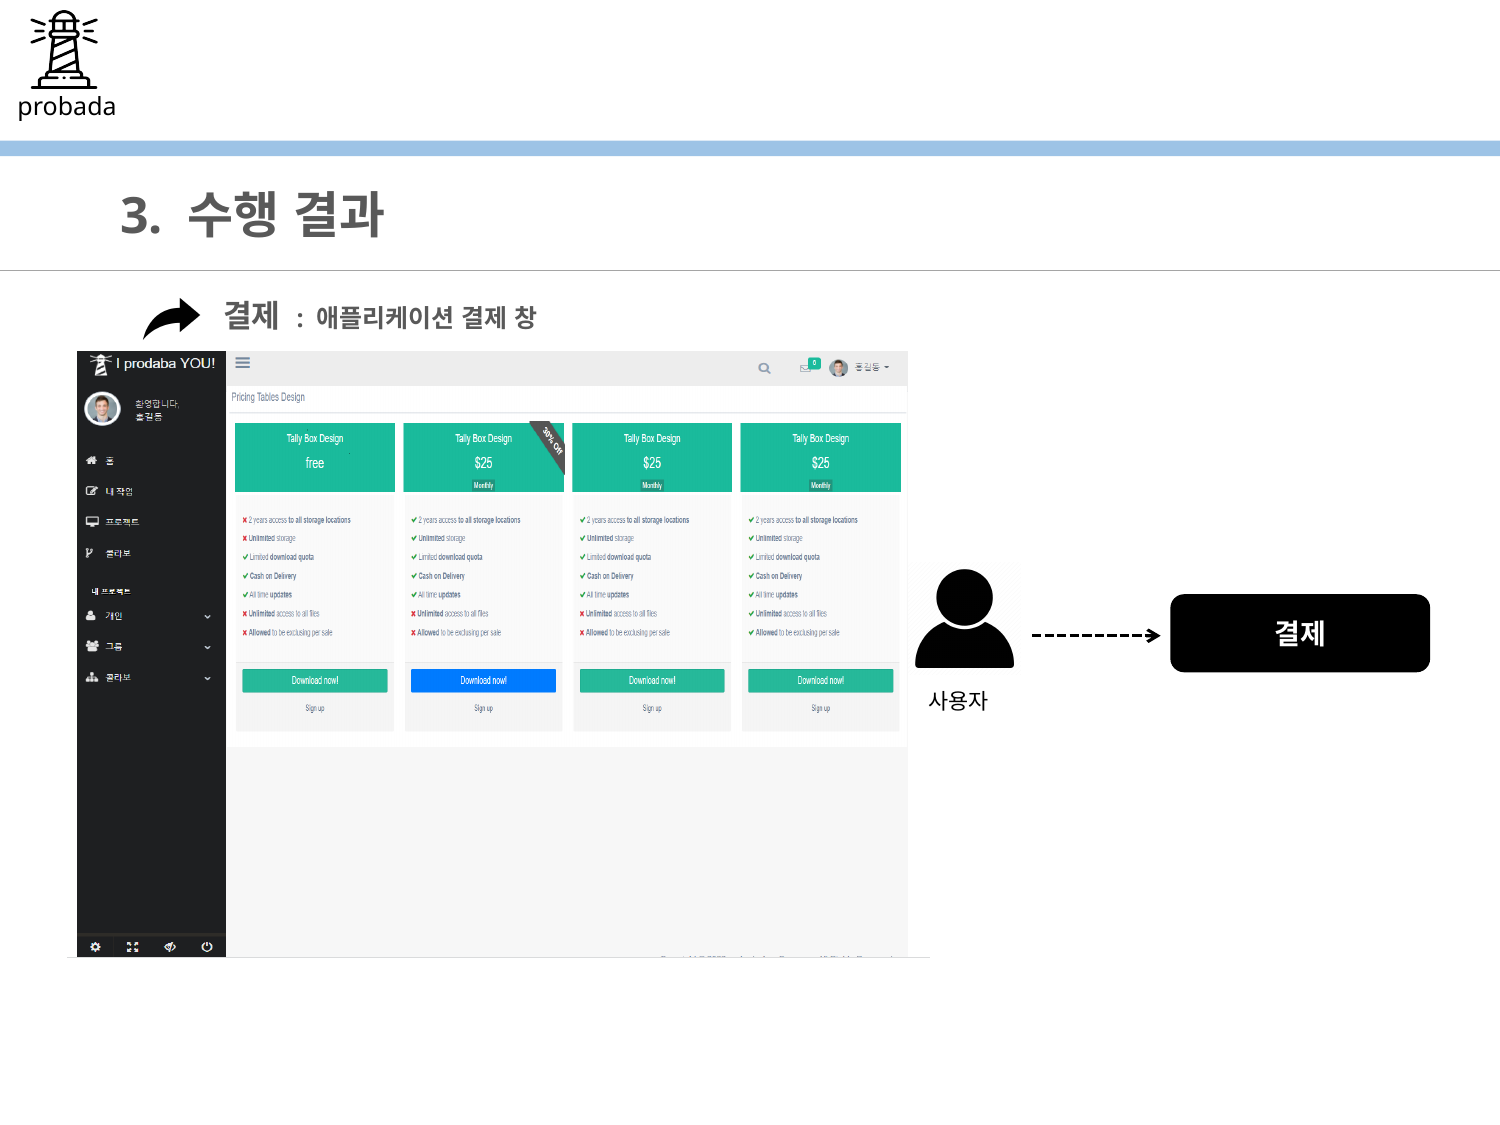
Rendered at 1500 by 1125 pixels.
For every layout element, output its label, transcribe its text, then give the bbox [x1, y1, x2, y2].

text_box 결제 : 애플리케이션 결제 창 [214, 292, 708, 339]
picture [19, 10, 109, 89]
picture [67, 284, 1021, 959]
text_box [0, 140, 1500, 157]
text_box 3. 수행 결과 [105, 175, 401, 251]
text_box 사용자 [930, 683, 1008, 718]
text_box 결제 [1170, 594, 1431, 673]
